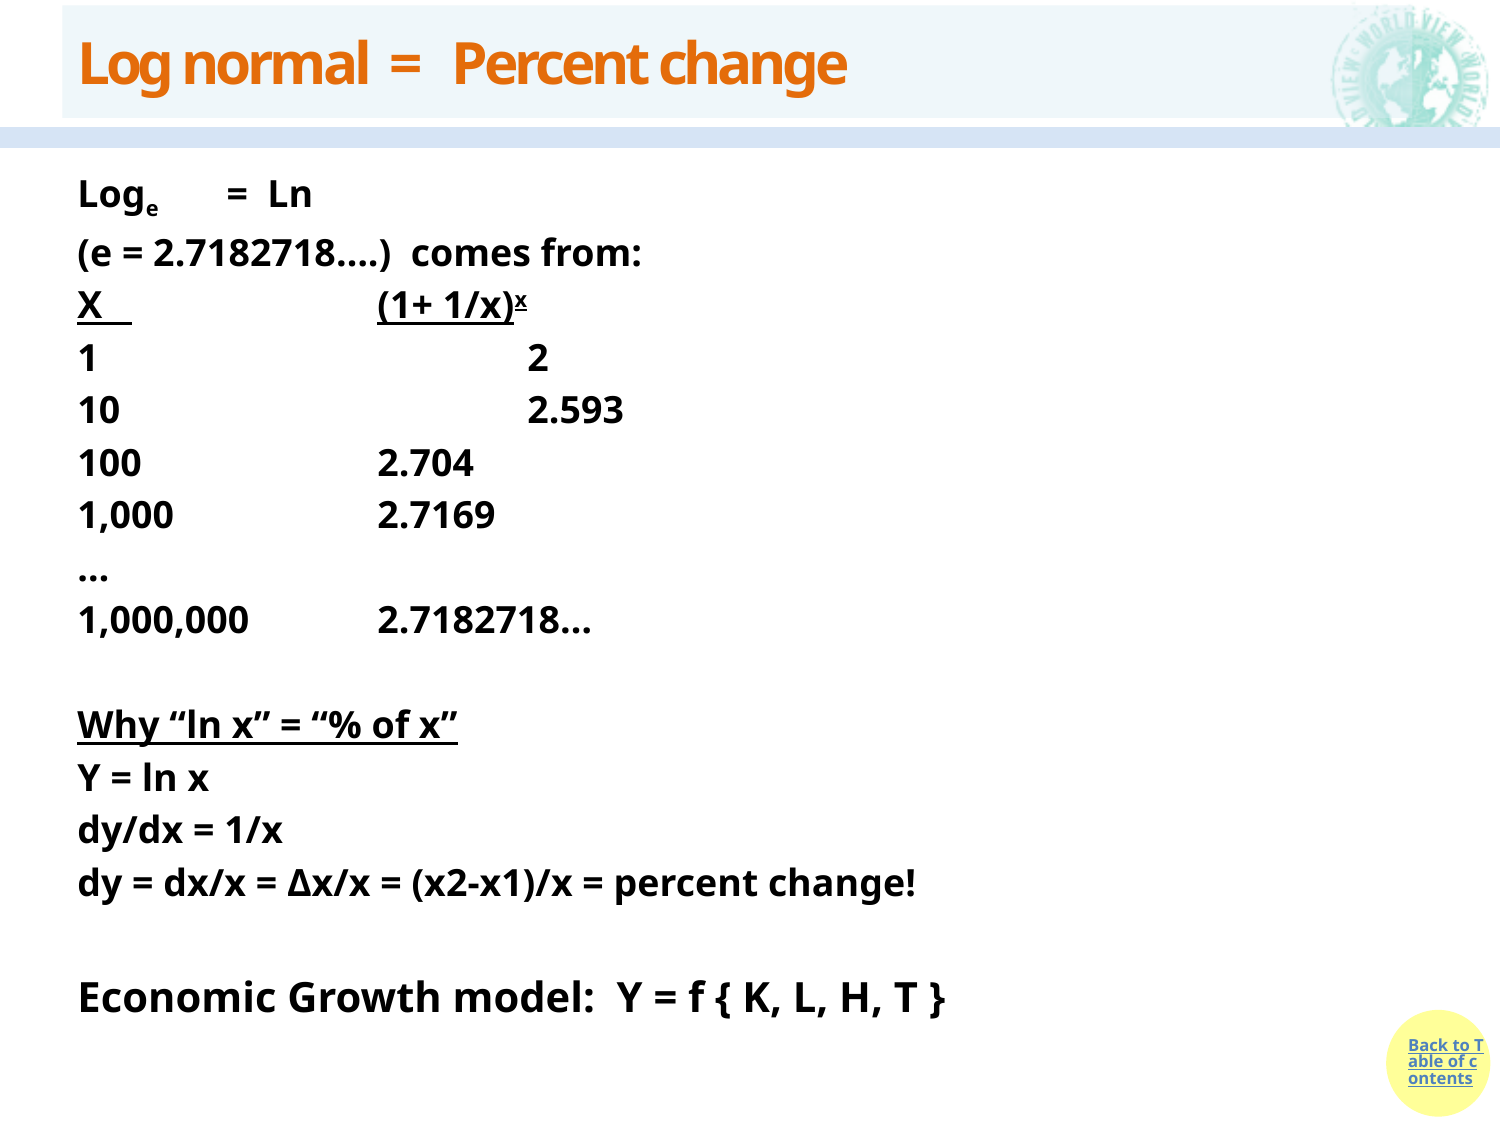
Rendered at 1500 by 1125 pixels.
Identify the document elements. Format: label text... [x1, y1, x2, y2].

list Loge = Ln (e = 2.7182718….) comes from: X (1+ 1/x)x 1 2 10 2.593 100 2.704 1,000 2.7169 … 1,000,000 2.7182718… Why “ln x” = “% of x” Y = ln x dy/dx = 1/x dy = dx/x = Δx/x = (x2-x1)/x = percent change! Economic Growth model: Y = f { K, L, H, T } [62, 162, 1413, 1063]
title Log normal = Percent change [62, 5, 1413, 118]
picture [1312, 0, 1500, 127]
